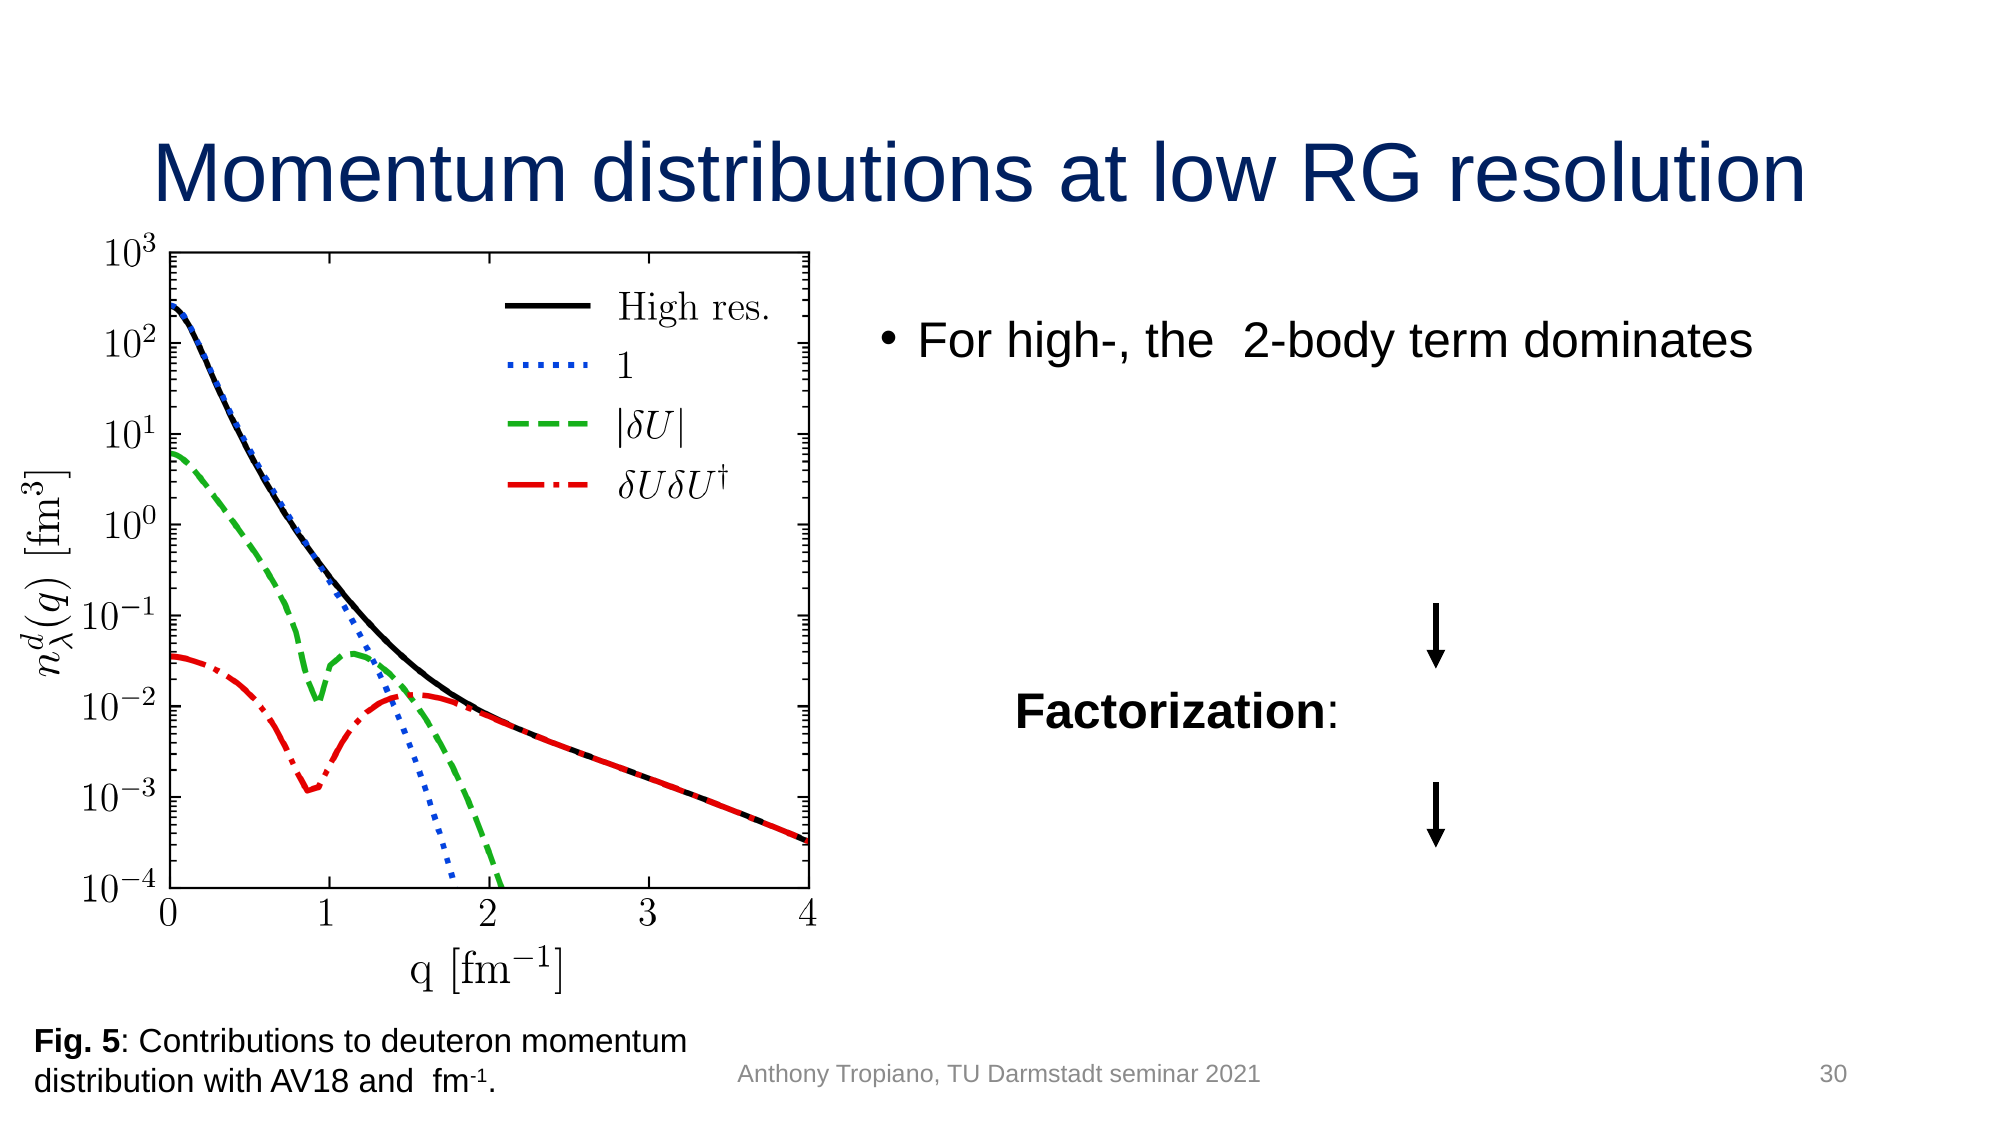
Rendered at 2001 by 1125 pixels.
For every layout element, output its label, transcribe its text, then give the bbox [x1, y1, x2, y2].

title Momentum distributions at low RG resolution [137, 59, 1863, 278]
picture [0, 218, 839, 1014]
slide_number 30 [1412, 1042, 1863, 1103]
footer Anthony Tropiano, TU Darmstadt seminar 2021 [662, 1042, 1338, 1103]
